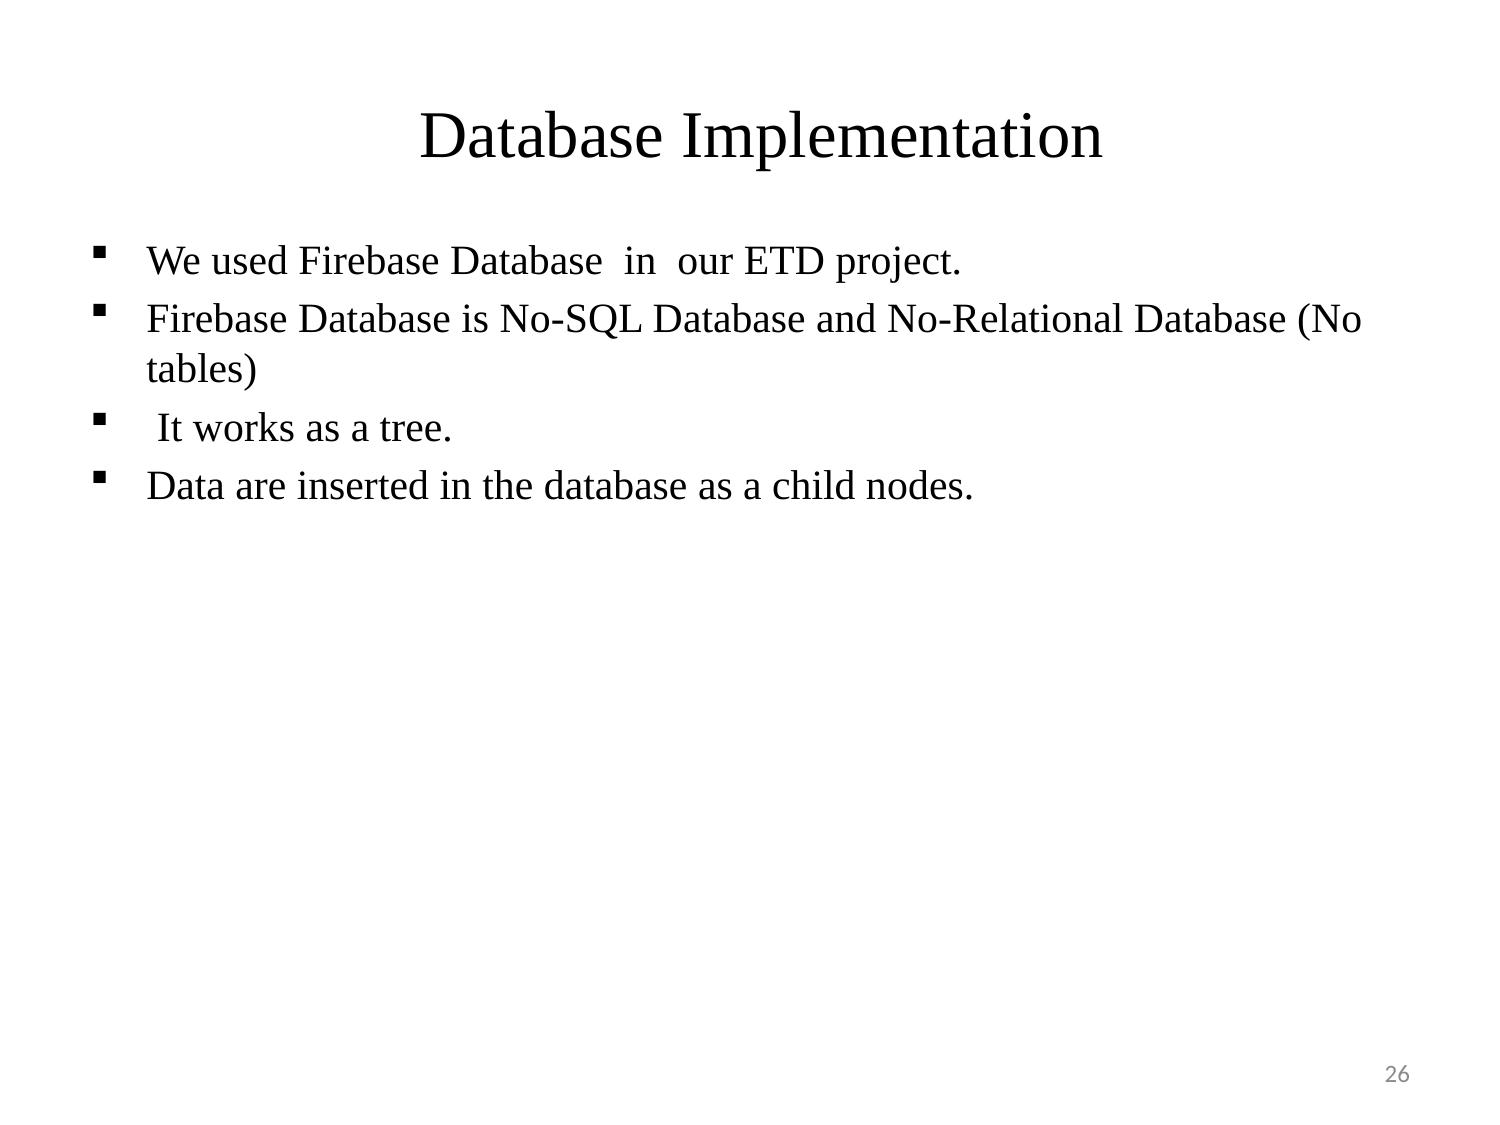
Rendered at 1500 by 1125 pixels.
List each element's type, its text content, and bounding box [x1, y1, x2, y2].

list We used Firebase Database in our ETD project. Firebase Database is No-SQL Database and No-Relational Database (No tables) It works as a tree. Data are inserted in the database as a child nodes. [75, 224, 1475, 1000]
slide_number 26 [1074, 1042, 1425, 1103]
title Database Implementation [87, 37, 1438, 224]
